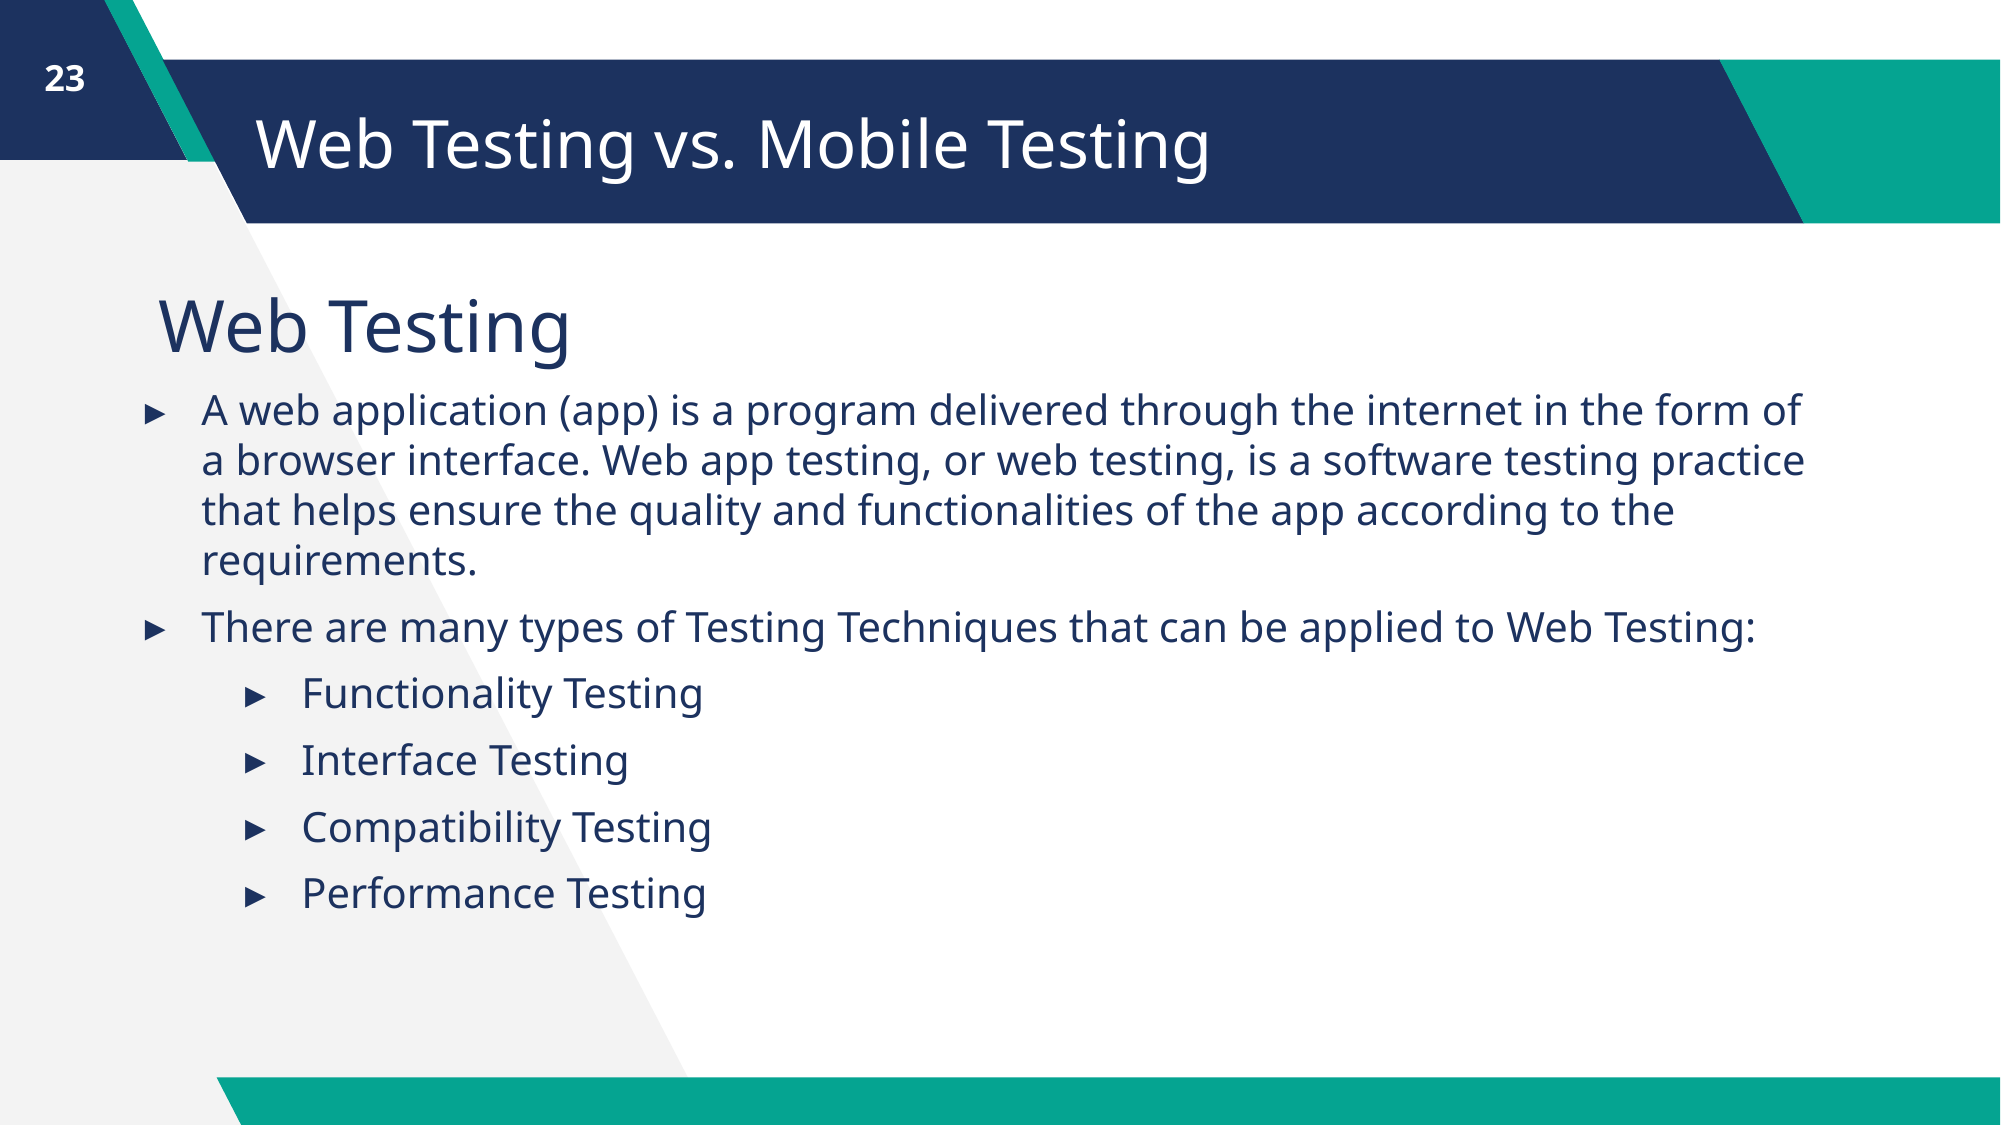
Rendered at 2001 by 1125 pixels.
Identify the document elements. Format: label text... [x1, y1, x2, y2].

list Web Testing A web application (app) is a program delivered through the internet in the form of a browser interface. Web app testing, or web testing, is a software testing practice that helps ensure the quality and functionalities of the app according to the requirements. There are many types of Testing Techniques that can be applied to Web Testing: Functionality Testing Interface Testing Compatibility Testing Performance Testing [130, 265, 1839, 1040]
title Web Testing vs. Mobile Testing [240, 59, 1898, 224]
slide_number ‹#› [0, 0, 131, 160]
